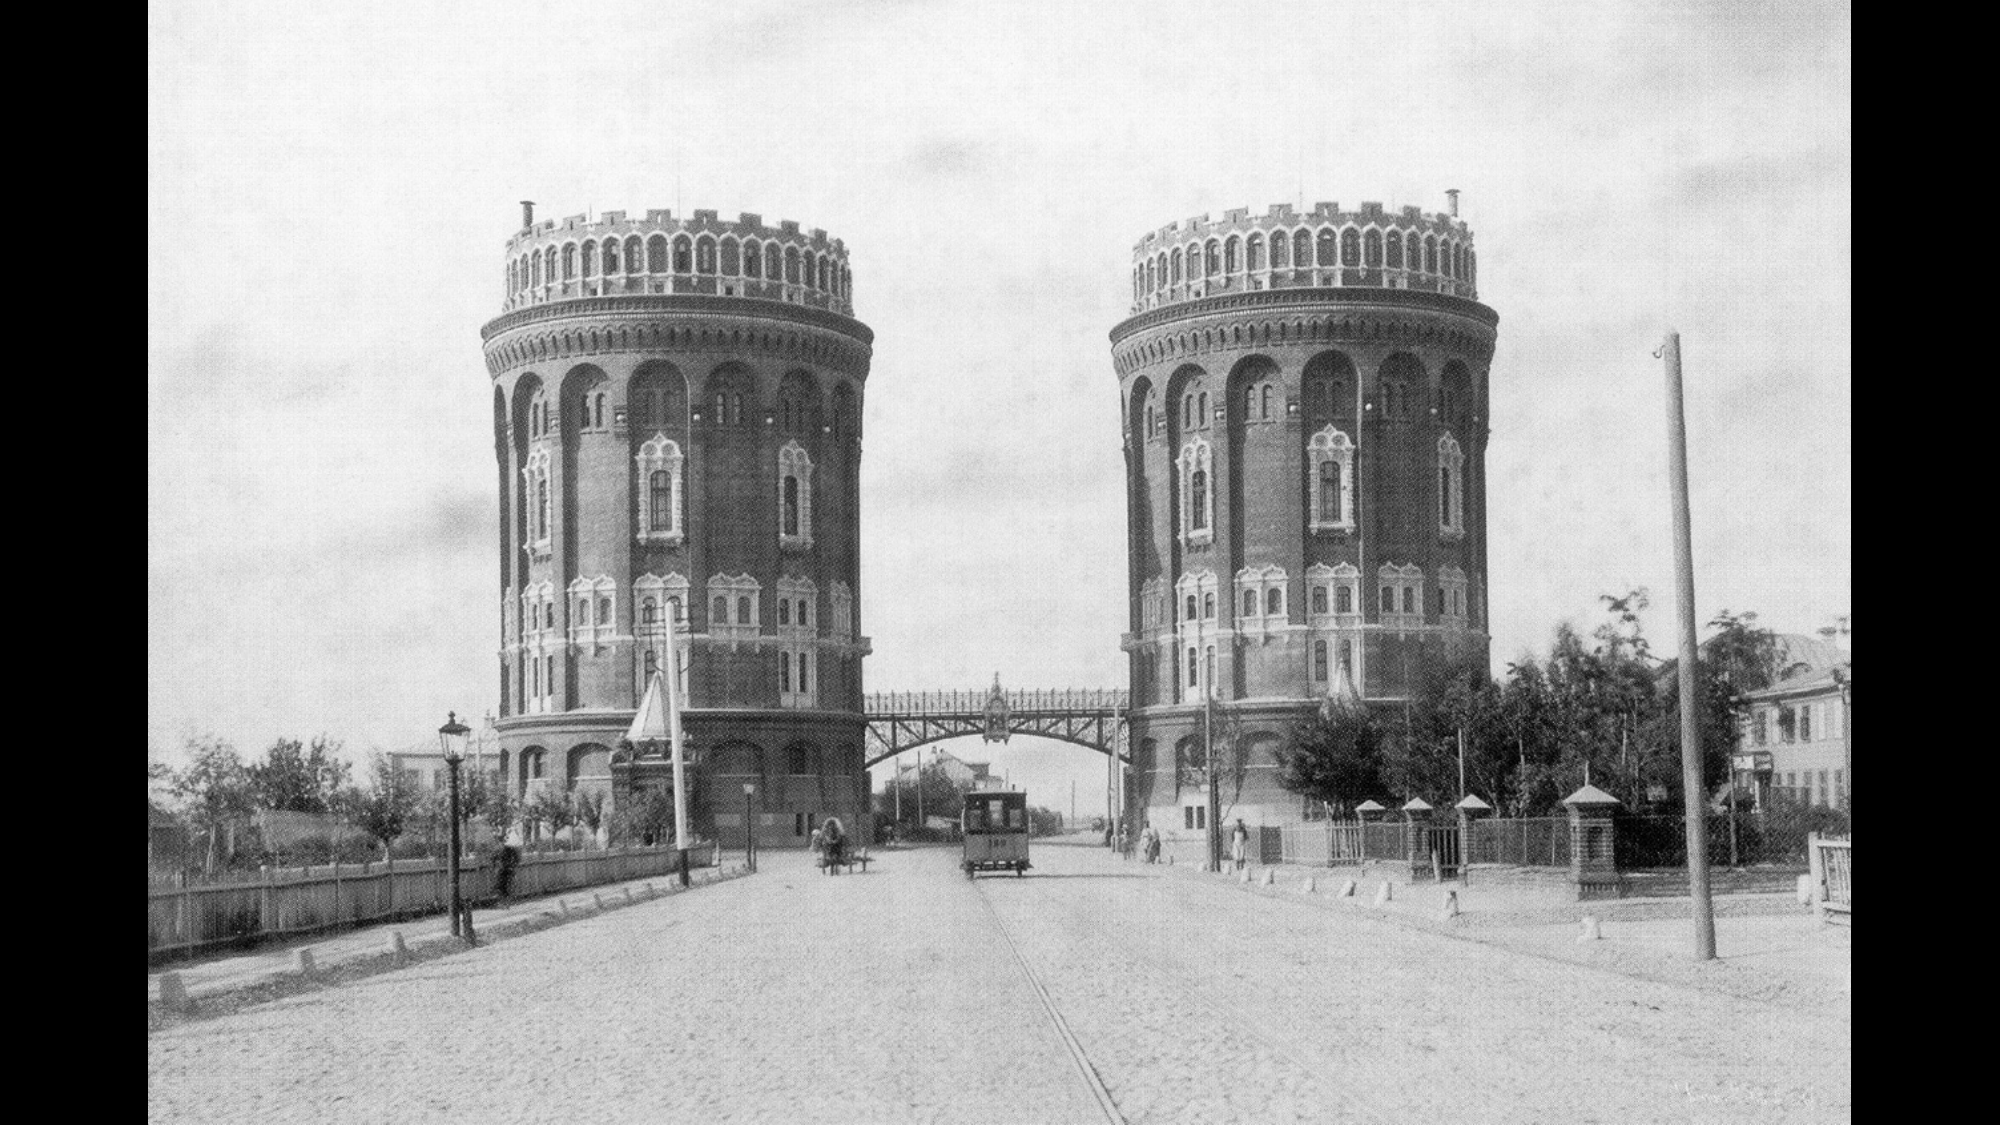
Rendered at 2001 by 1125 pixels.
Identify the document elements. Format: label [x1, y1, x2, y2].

picture [148, 0, 1851, 1125]
